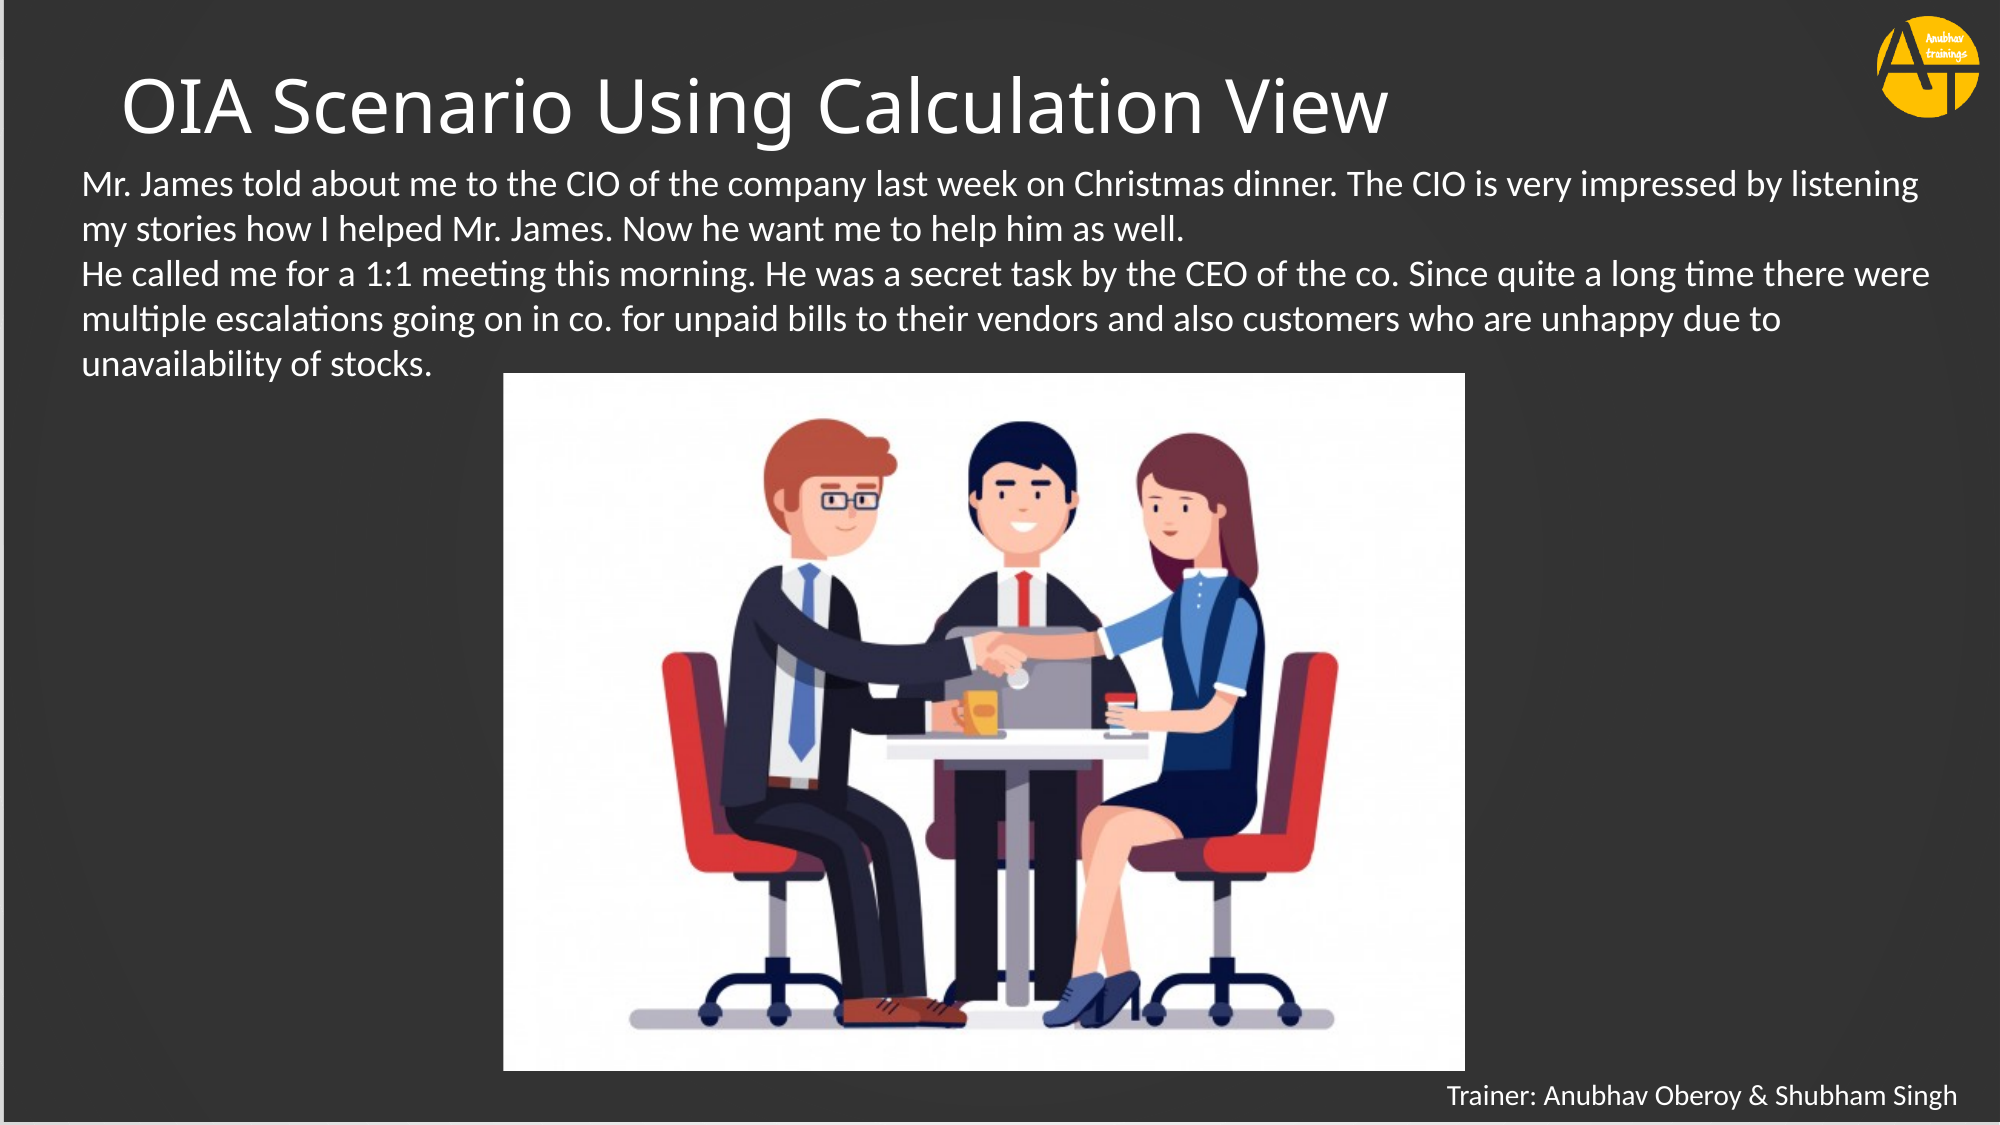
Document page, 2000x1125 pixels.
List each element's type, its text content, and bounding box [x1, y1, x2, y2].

picture [1866, 9, 1985, 126]
text_box Mr. James told about me to the CIO of the company last week on Christmas dinner. The CIO is very impressed by listening my stories how I helped Mr. James. Now he want me to help him as well. He called me for a 1:1 meeting this morning. He was a secret task by the CEO of the co. Since quite a long time there were multiple escalations going on in co. for unpaid bills to their vendors and also customers who are unhappy due to unavailability of stocks. [66, 151, 1968, 392]
footer Trainer: Anubhav Oberoy & Shubham Singh [1413, 1070, 1992, 1118]
text_box [2, 0, 2000, 1124]
picture [503, 373, 1466, 1071]
title OIA Scenario Using Calculation View [99, 45, 1900, 151]
